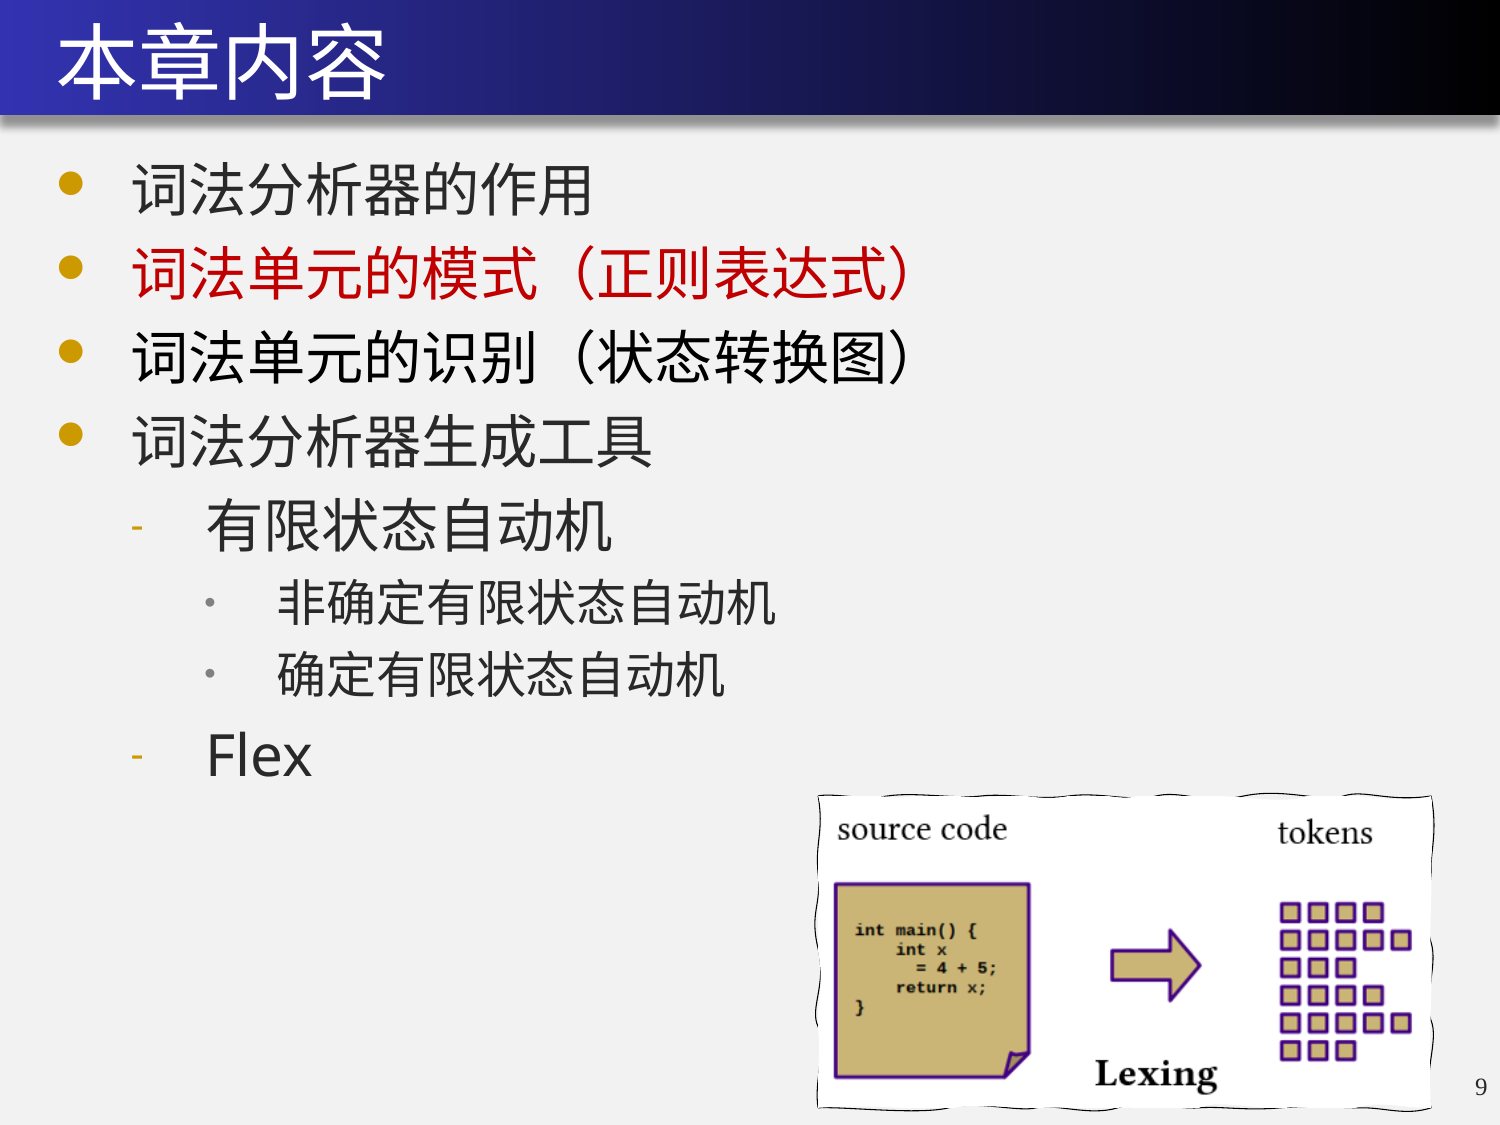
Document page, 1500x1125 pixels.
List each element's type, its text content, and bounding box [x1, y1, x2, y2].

picture [817, 795, 1432, 1109]
slide_number 8 [1443, 1074, 1500, 1101]
text_box 词法分析器的作用 词法单元的模式（正则表达式） 词法单元的识别（状态转换图） 词法分析器生成工具 有限状态自动机 非确定有限状态自动机 确定有限状态自动机 Flex [53, 137, 1059, 788]
title 本章内容 [53, 8, 724, 199]
